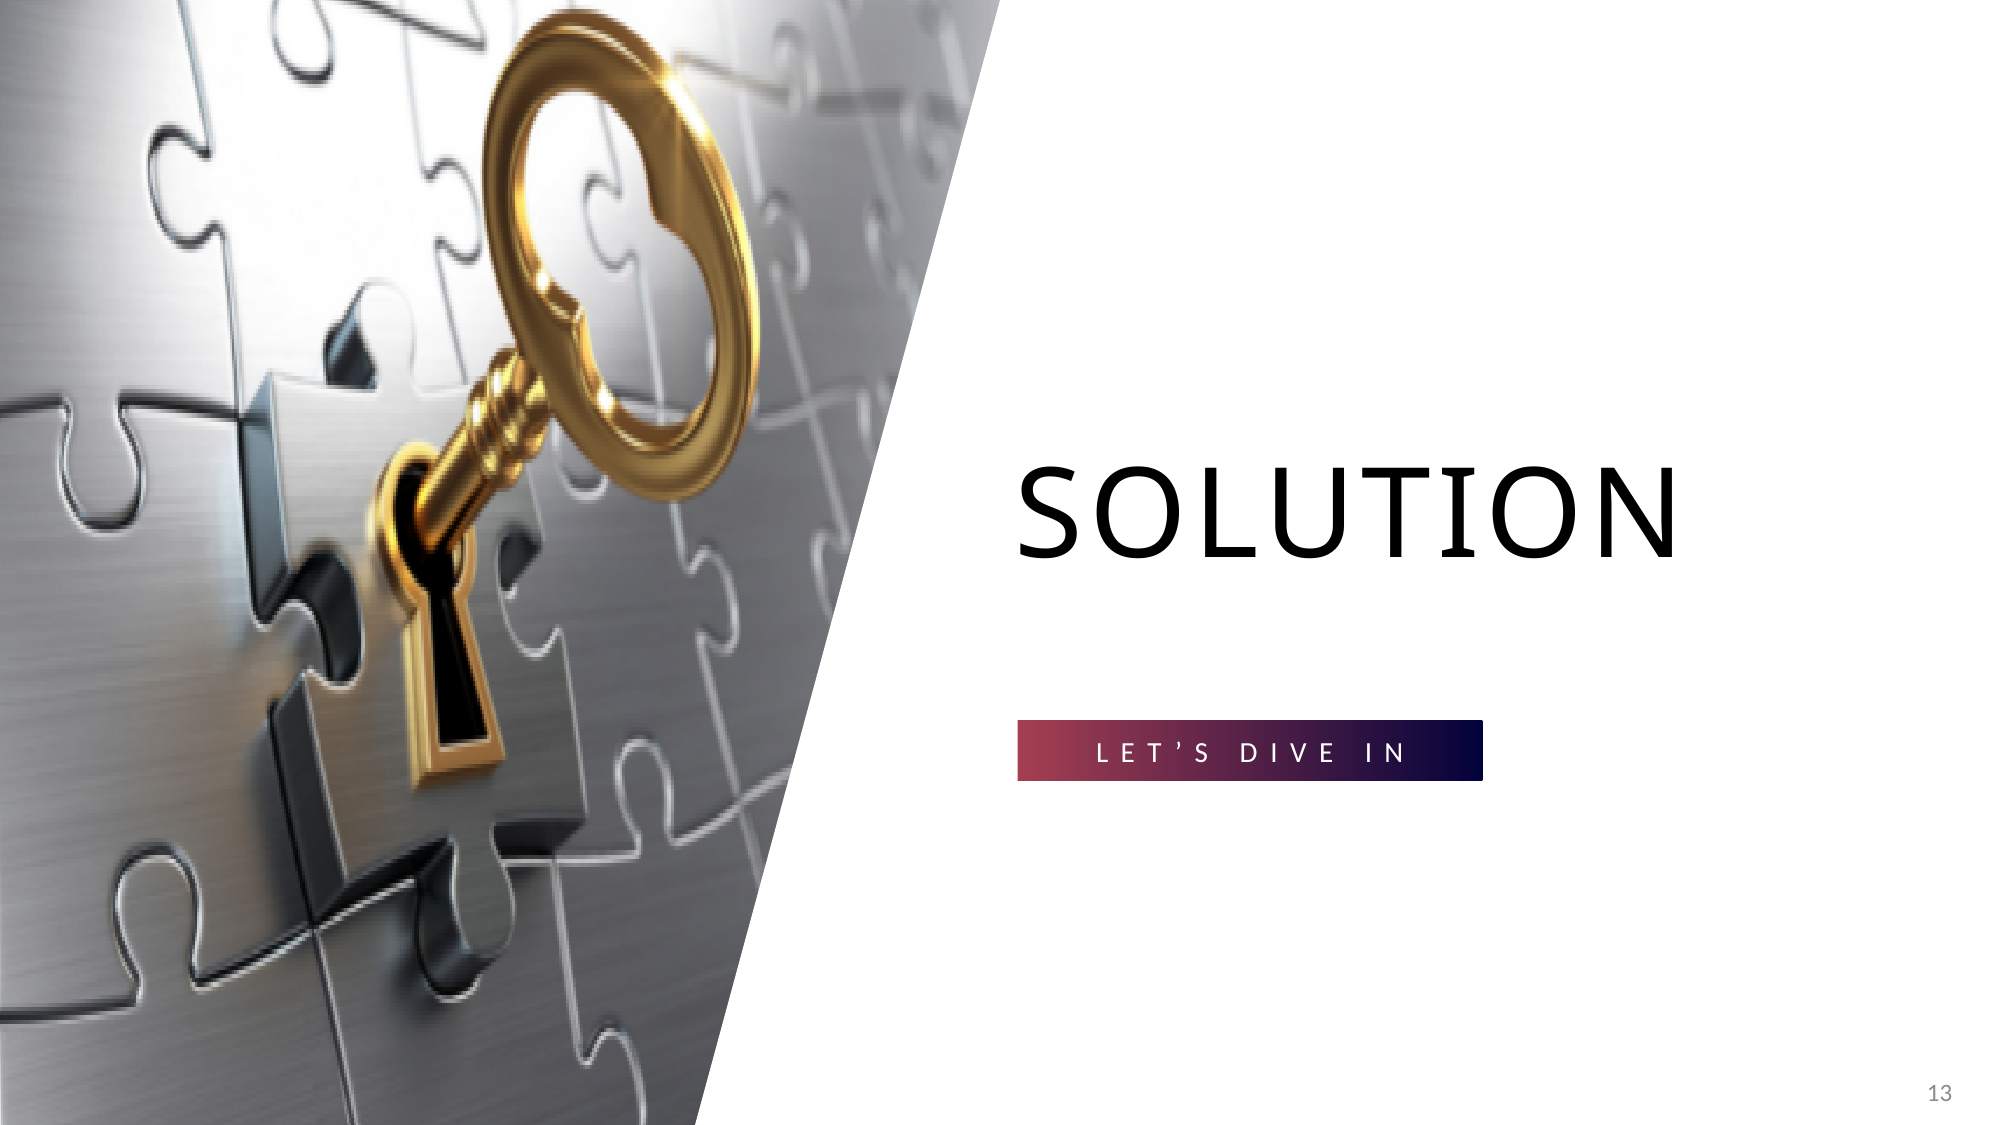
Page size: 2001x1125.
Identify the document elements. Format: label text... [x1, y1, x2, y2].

picture [0, 0, 1000, 1125]
list Let’s Dive In [1017, 720, 1483, 781]
slide_number 13 [1894, 1061, 1968, 1121]
title SOLUTION [1000, 424, 1947, 698]
